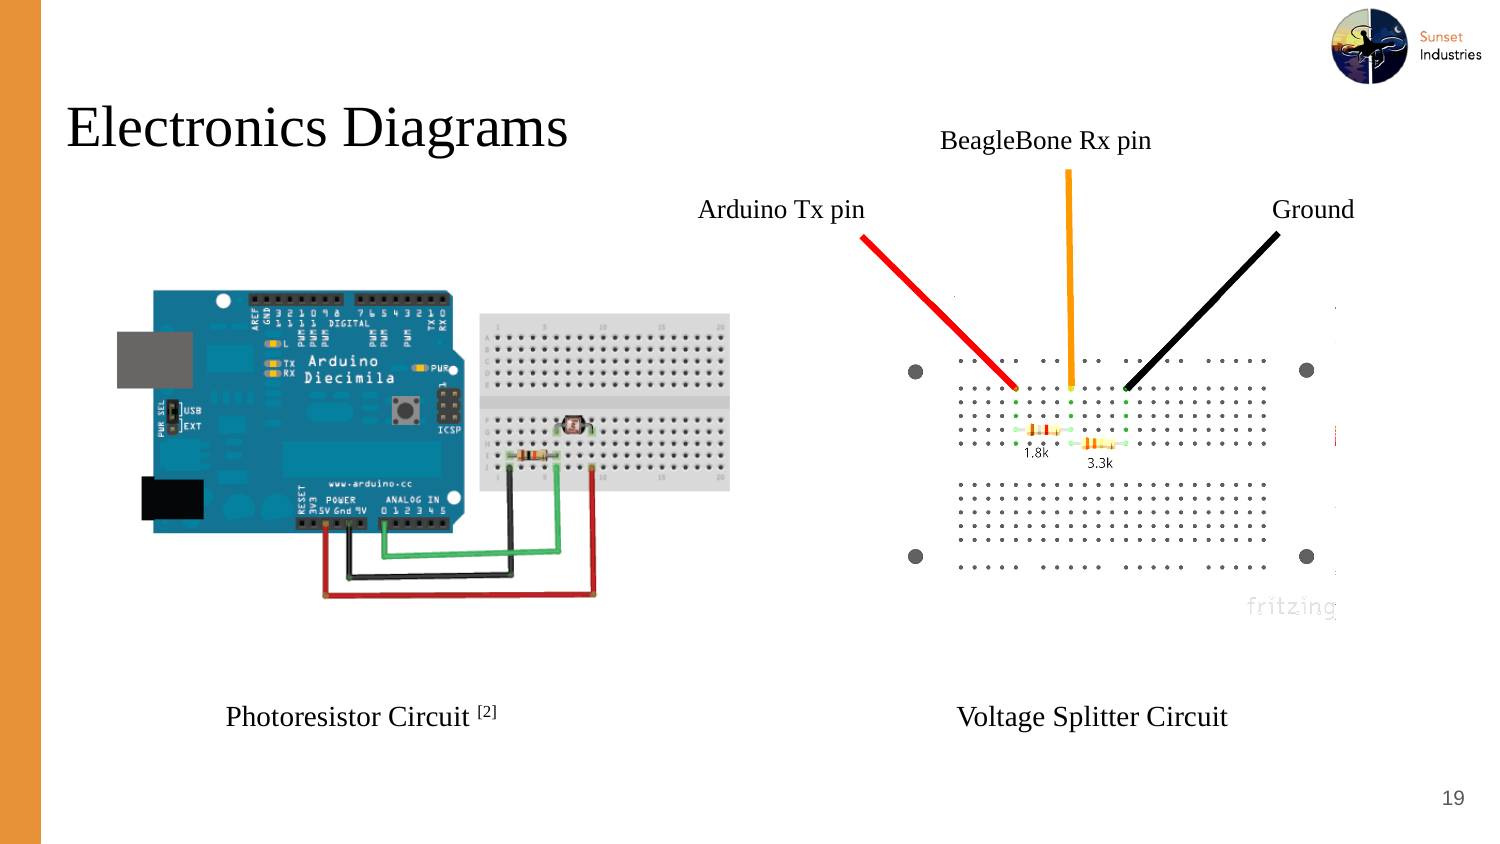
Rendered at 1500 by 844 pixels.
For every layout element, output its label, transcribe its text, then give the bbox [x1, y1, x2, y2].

text_box Ground [1257, 175, 1390, 224]
text_box Arduino Tx pin [682, 175, 935, 253]
picture [815, 296, 1355, 629]
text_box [1126, 232, 1279, 390]
picture [100, 261, 748, 649]
text_box Voltage Splitter Circuit [941, 682, 1500, 730]
picture [1316, 0, 1500, 97]
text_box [861, 235, 1016, 388]
text_box BeagleBone Rx pin [925, 107, 1232, 185]
text_box Photoresistor Circuit [2] [210, 682, 794, 730]
slide_number ‹#› [1389, 764, 1480, 830]
title Electronics Diagrams [51, 72, 1449, 167]
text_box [1068, 169, 1072, 387]
